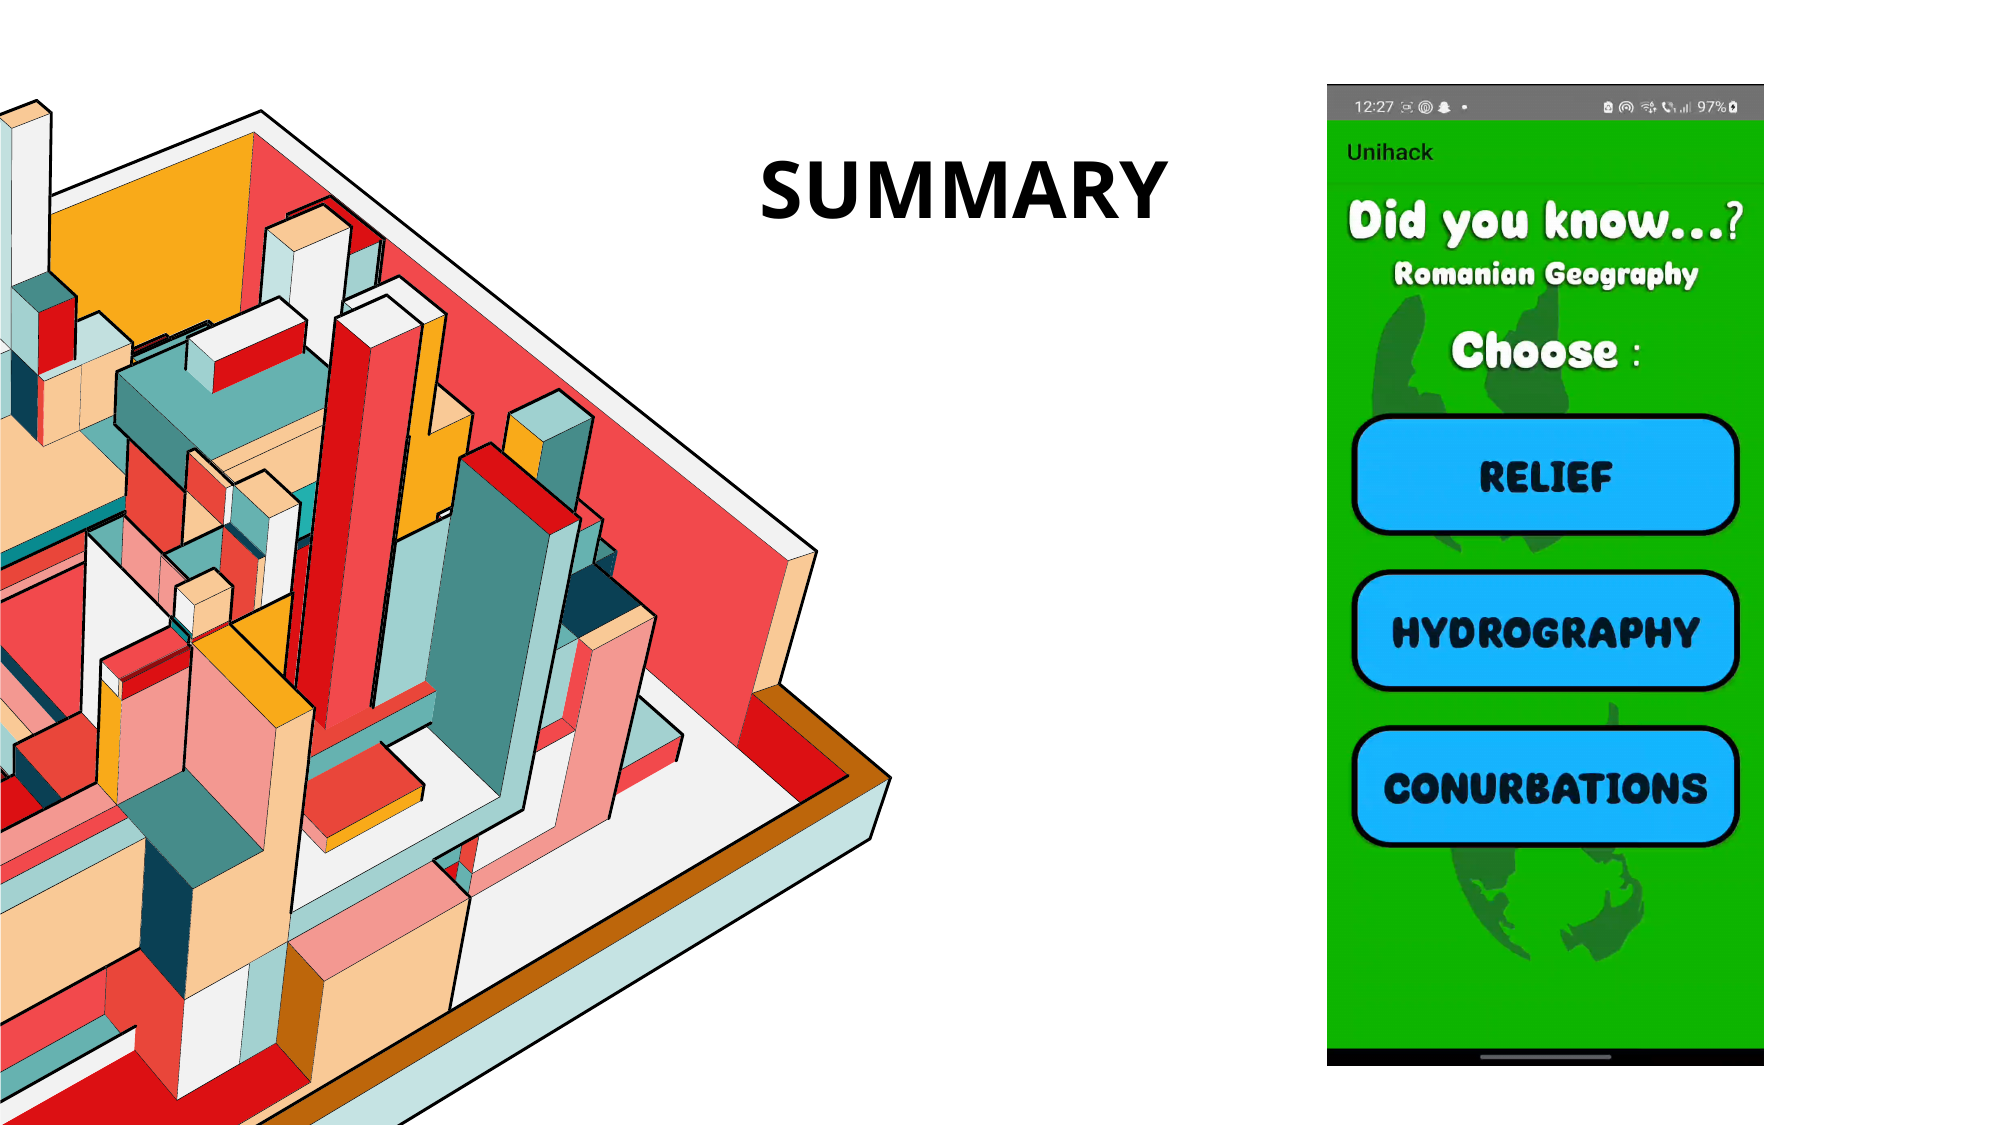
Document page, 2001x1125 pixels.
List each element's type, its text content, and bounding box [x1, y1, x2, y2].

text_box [1326, 83, 1765, 1067]
title SUMMARY [744, 58, 1850, 328]
